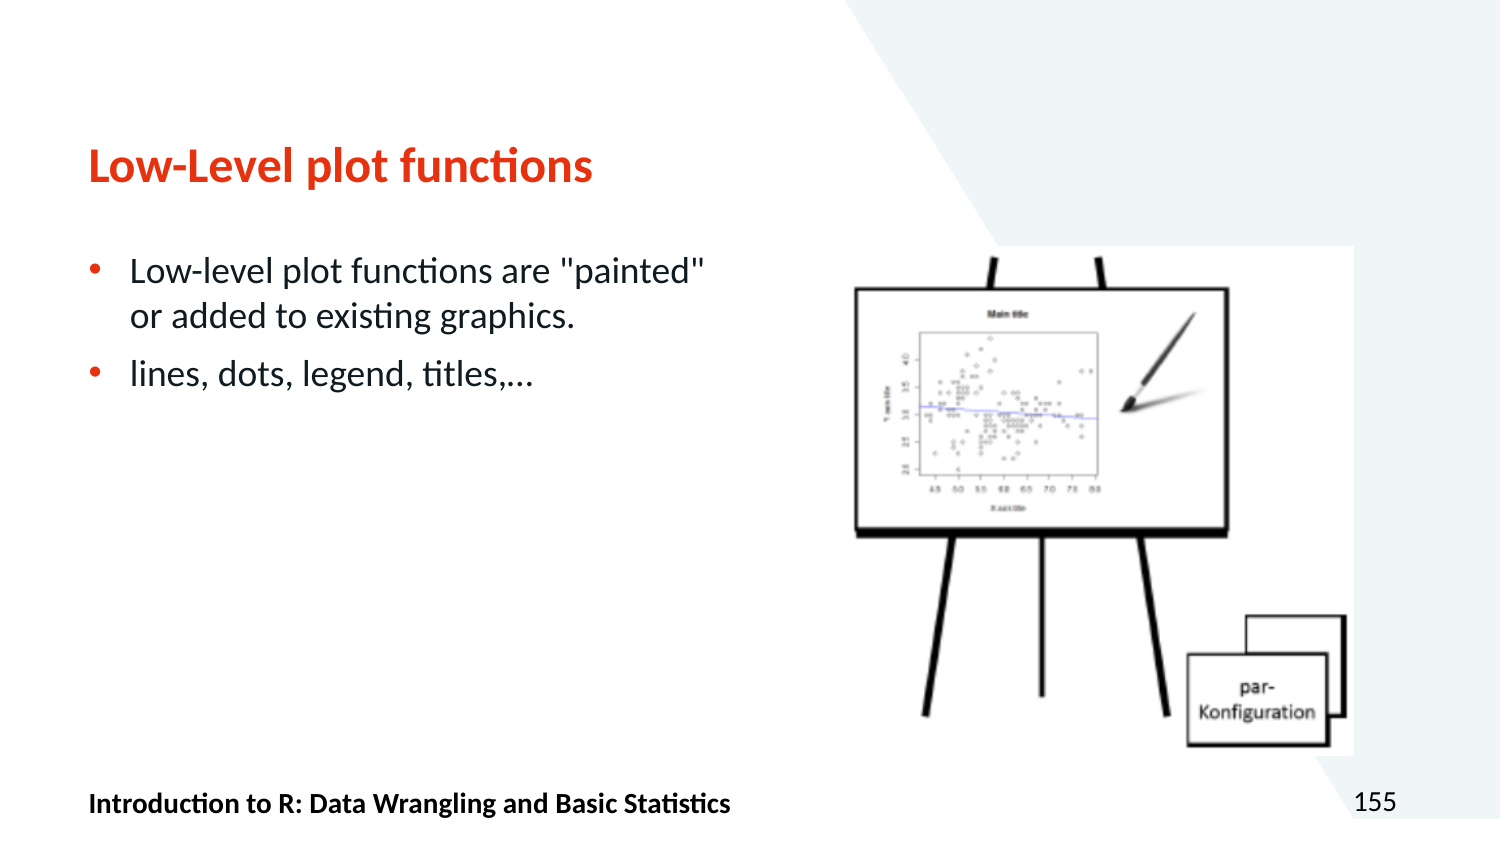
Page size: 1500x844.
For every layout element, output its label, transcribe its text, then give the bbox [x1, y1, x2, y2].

picture [0, 0, 1500, 819]
footer Introduction to R: Data Wrangling and Basic Statistics [88, 785, 1217, 819]
title Low-Level plot functions [88, 129, 1398, 232]
slide_number 155 [1239, 785, 1398, 819]
list Low-level plot functions are "painted" or added to existing graphics. lines, dots, legend, titles,… [88, 246, 719, 756]
